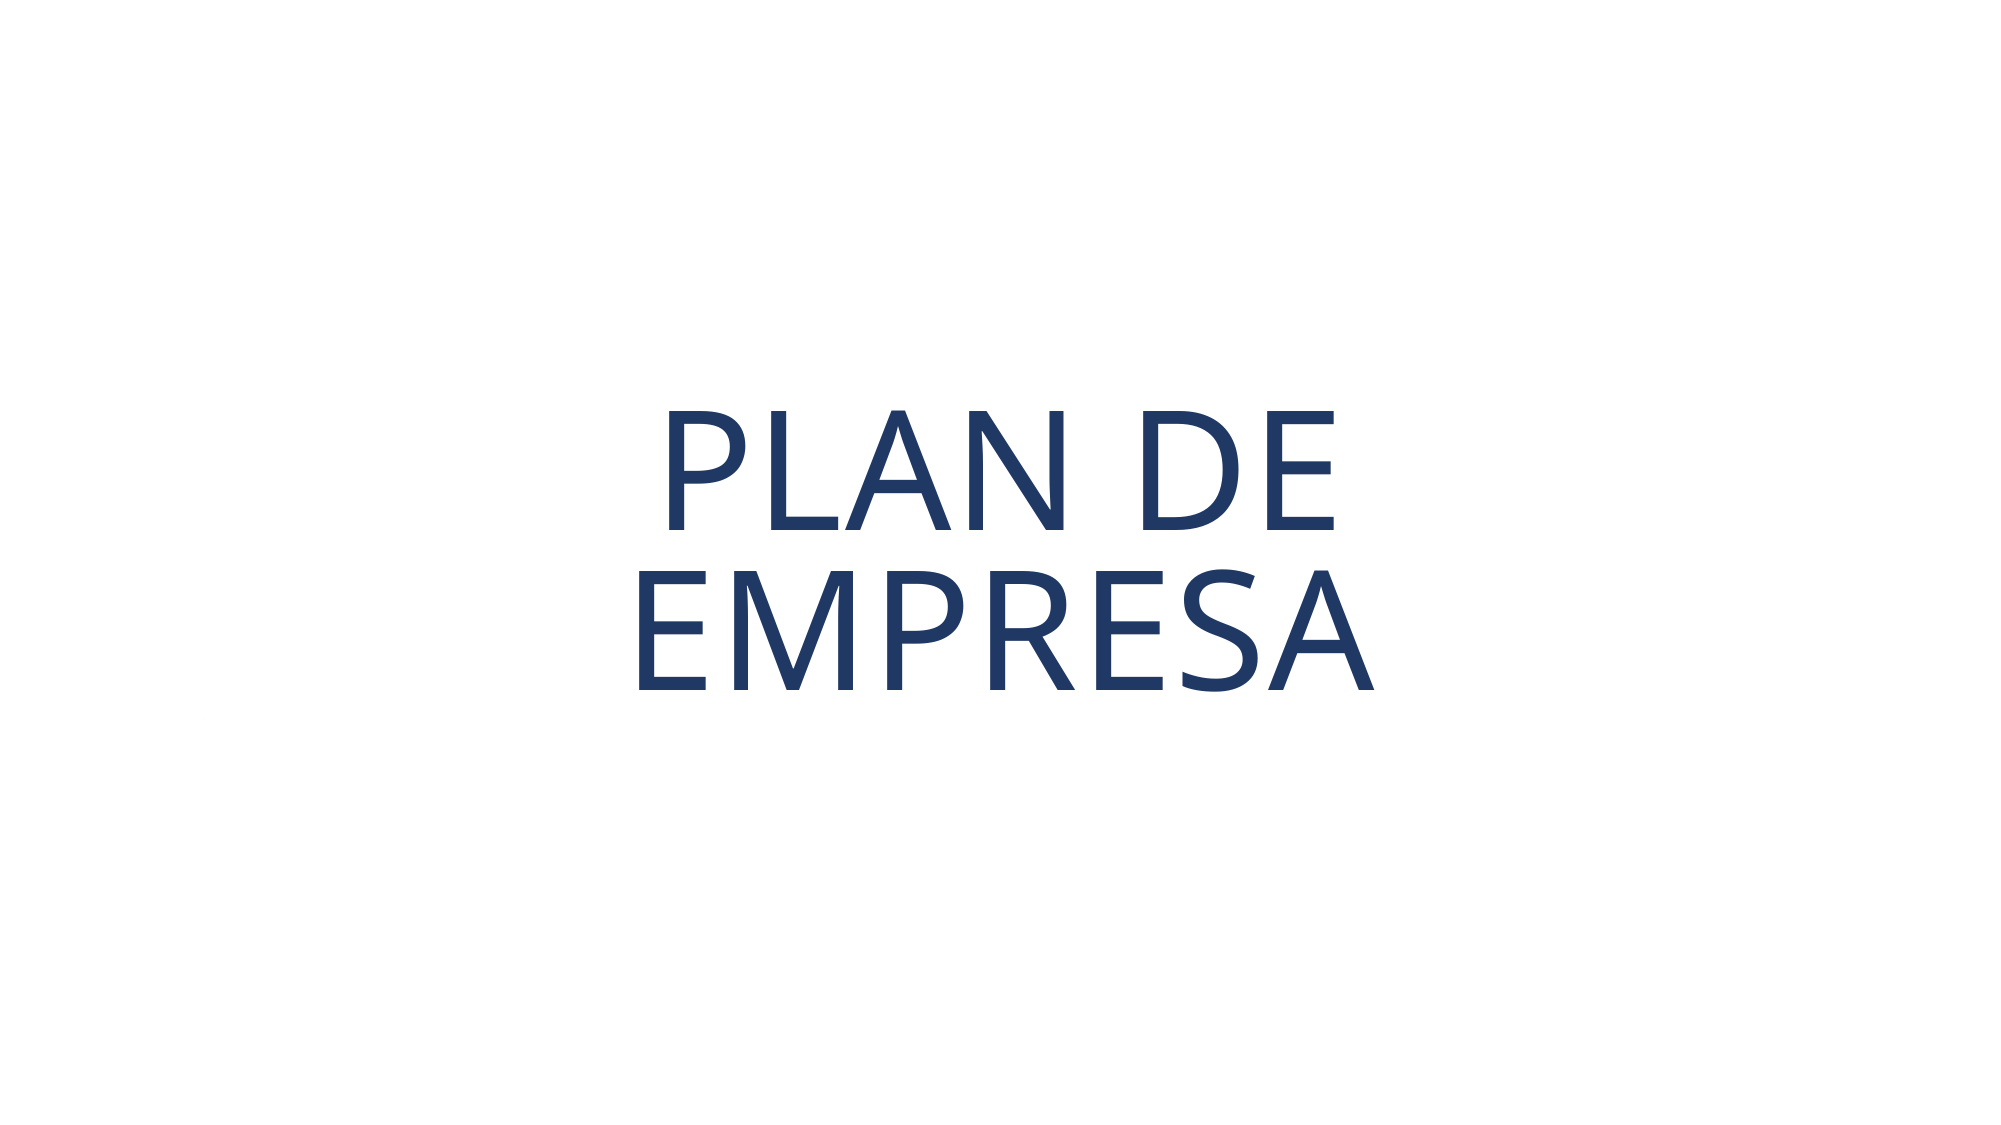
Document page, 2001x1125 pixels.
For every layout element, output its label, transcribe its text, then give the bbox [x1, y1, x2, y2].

title PLAN DE EMPRESA [415, 326, 1585, 799]
